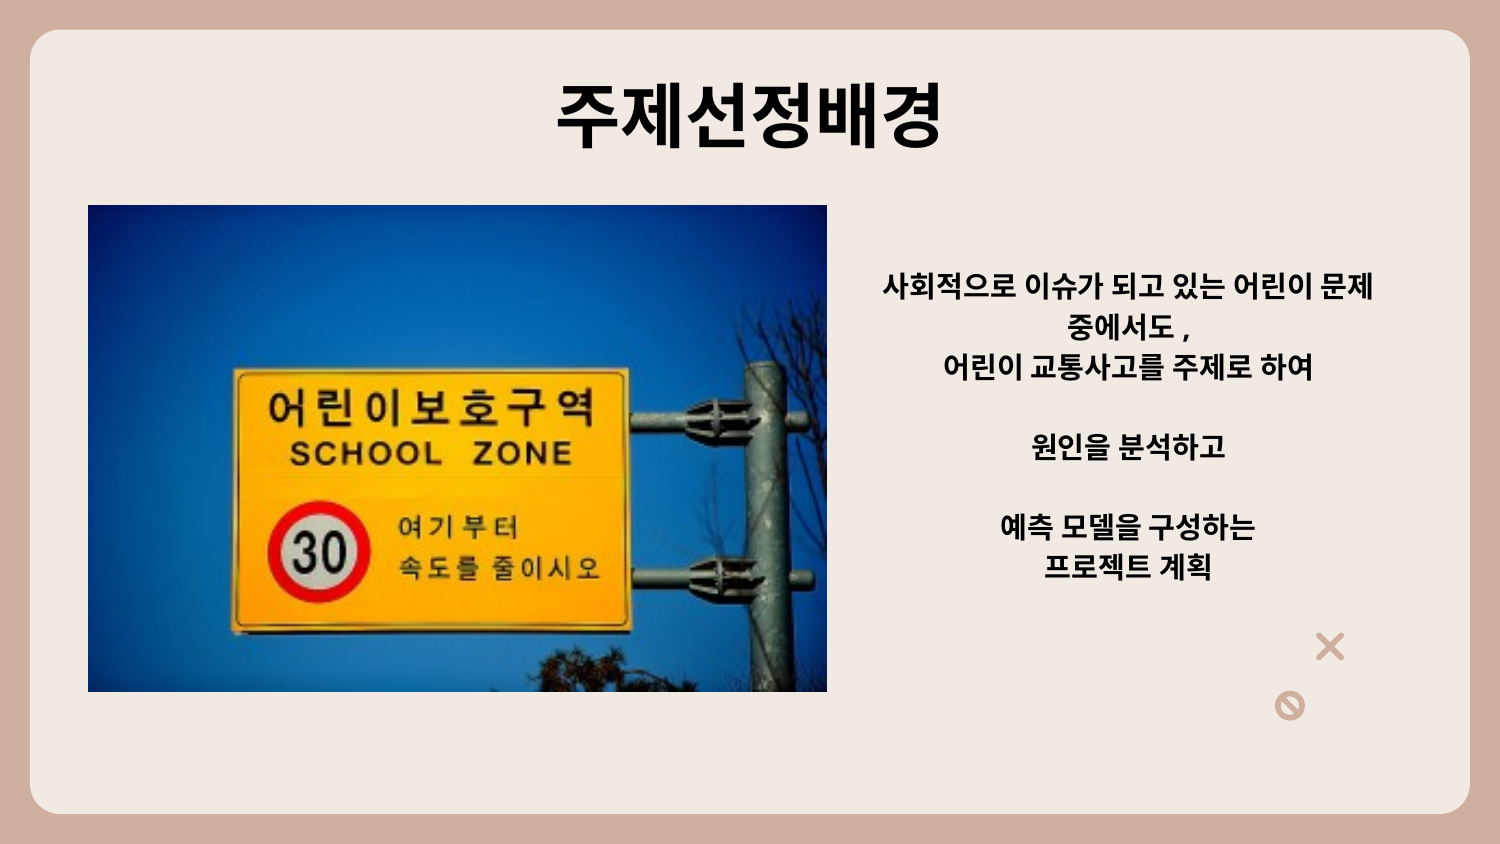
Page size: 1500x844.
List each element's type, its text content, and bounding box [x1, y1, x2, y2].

title 주제선정배경 [116, 56, 1383, 162]
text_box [1274, 631, 1346, 721]
subtitle 사회적으로 이슈가 되고 있는 어린이 문제 중에서도, 어린이 교통사고를 주제로 하여 원인을 분석하고 예측 모델을 구성하는 프로젝트 계획 [859, 248, 1399, 657]
picture [88, 205, 827, 693]
